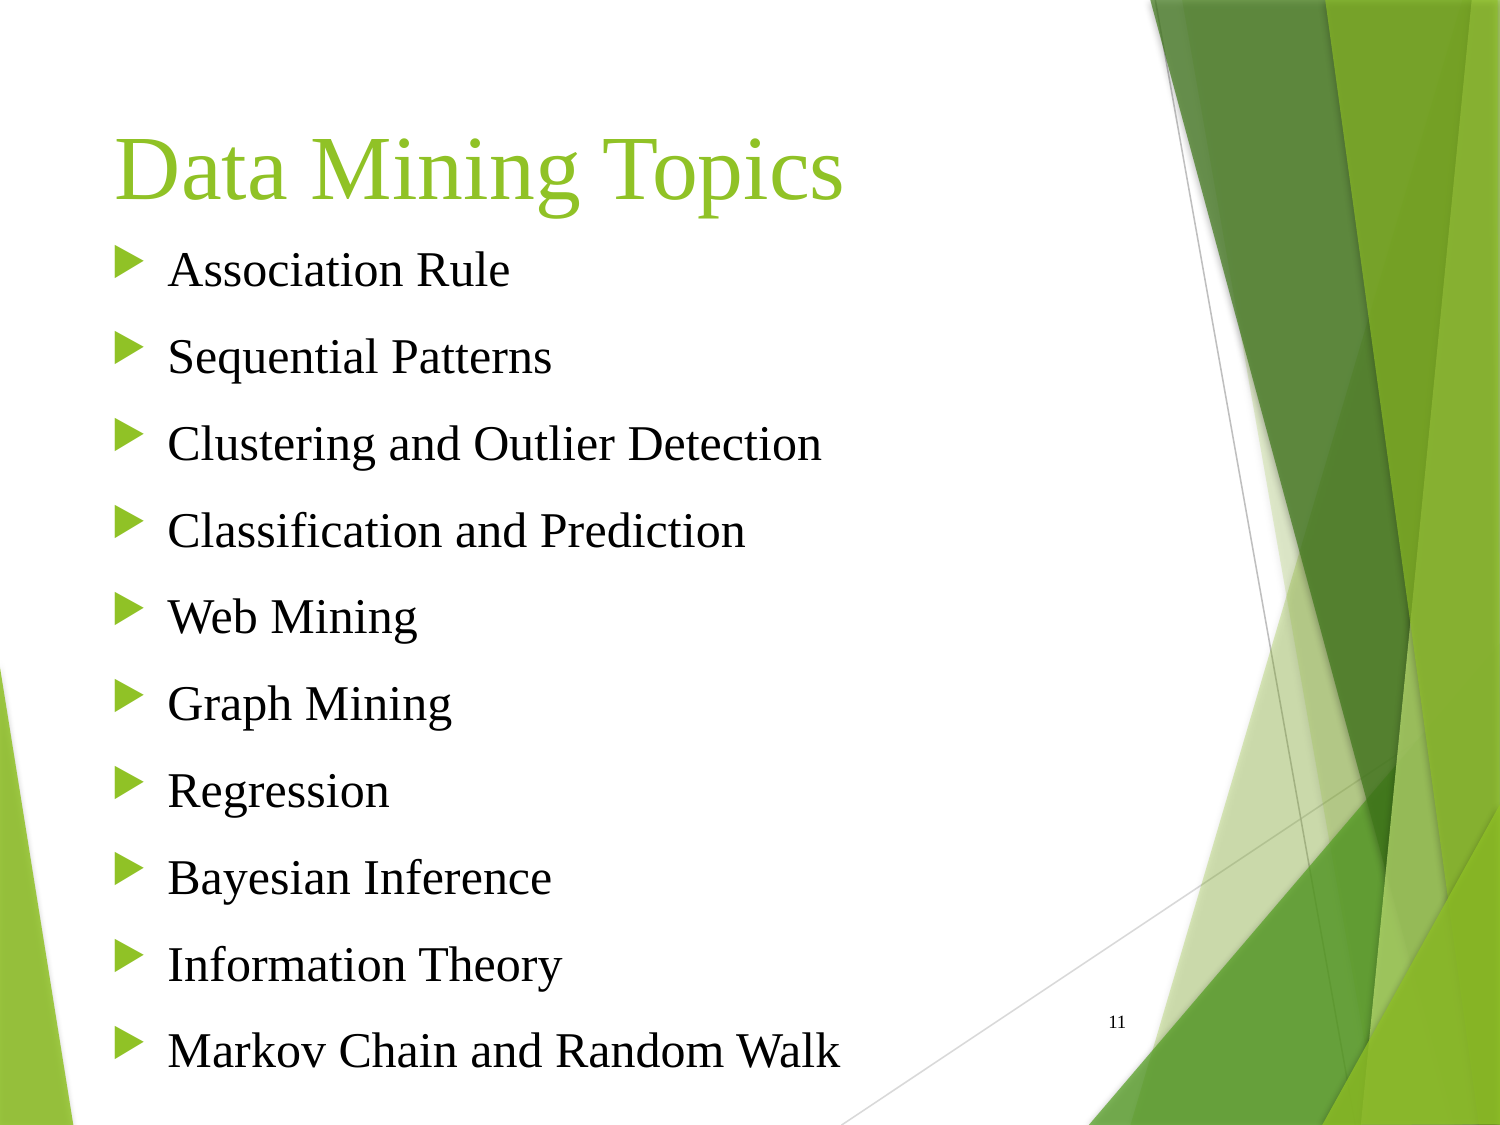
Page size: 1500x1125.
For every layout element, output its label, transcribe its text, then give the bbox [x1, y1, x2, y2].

list Association Rule Sequential Patterns Clustering and Outlier Detection Classification and Prediction Web Mining Graph Mining Regression Bayesian Inference Information Theory Markov Chain and Random Walk [96, 223, 1447, 1100]
slide_number 11 [1057, 991, 1142, 1051]
title Data Mining Topics [99, 99, 1142, 223]
